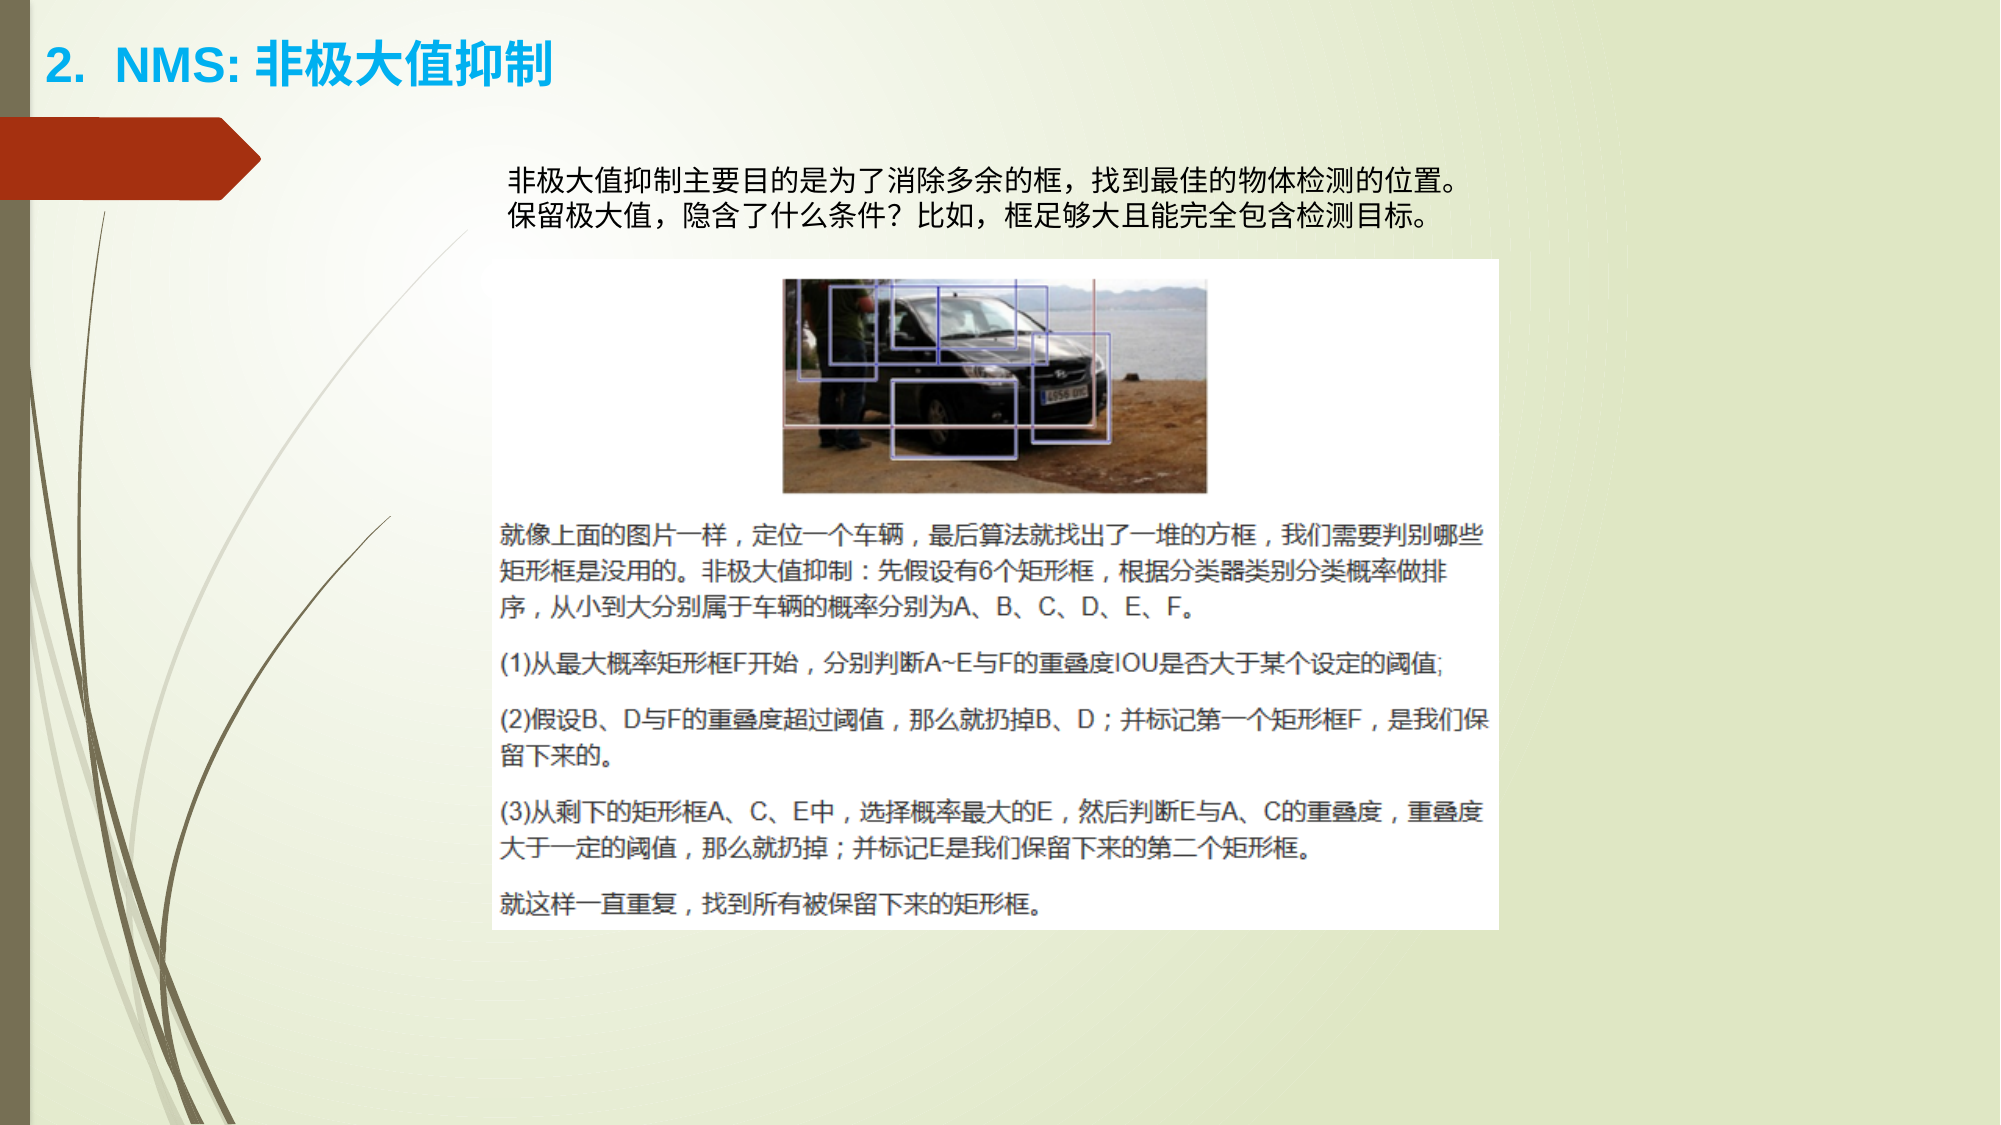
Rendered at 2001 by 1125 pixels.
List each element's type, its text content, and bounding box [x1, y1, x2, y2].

text_box 非极大值抑制主要目的是为了消除多余的框，找到最佳的物体检测的位置。保留极大值，隐含了什么条件？比如，框足够大且能完全包含检测目标。 [492, 155, 1493, 240]
picture [492, 259, 1499, 931]
text_box 2. NMS:非极大值抑制 [30, 25, 667, 101]
